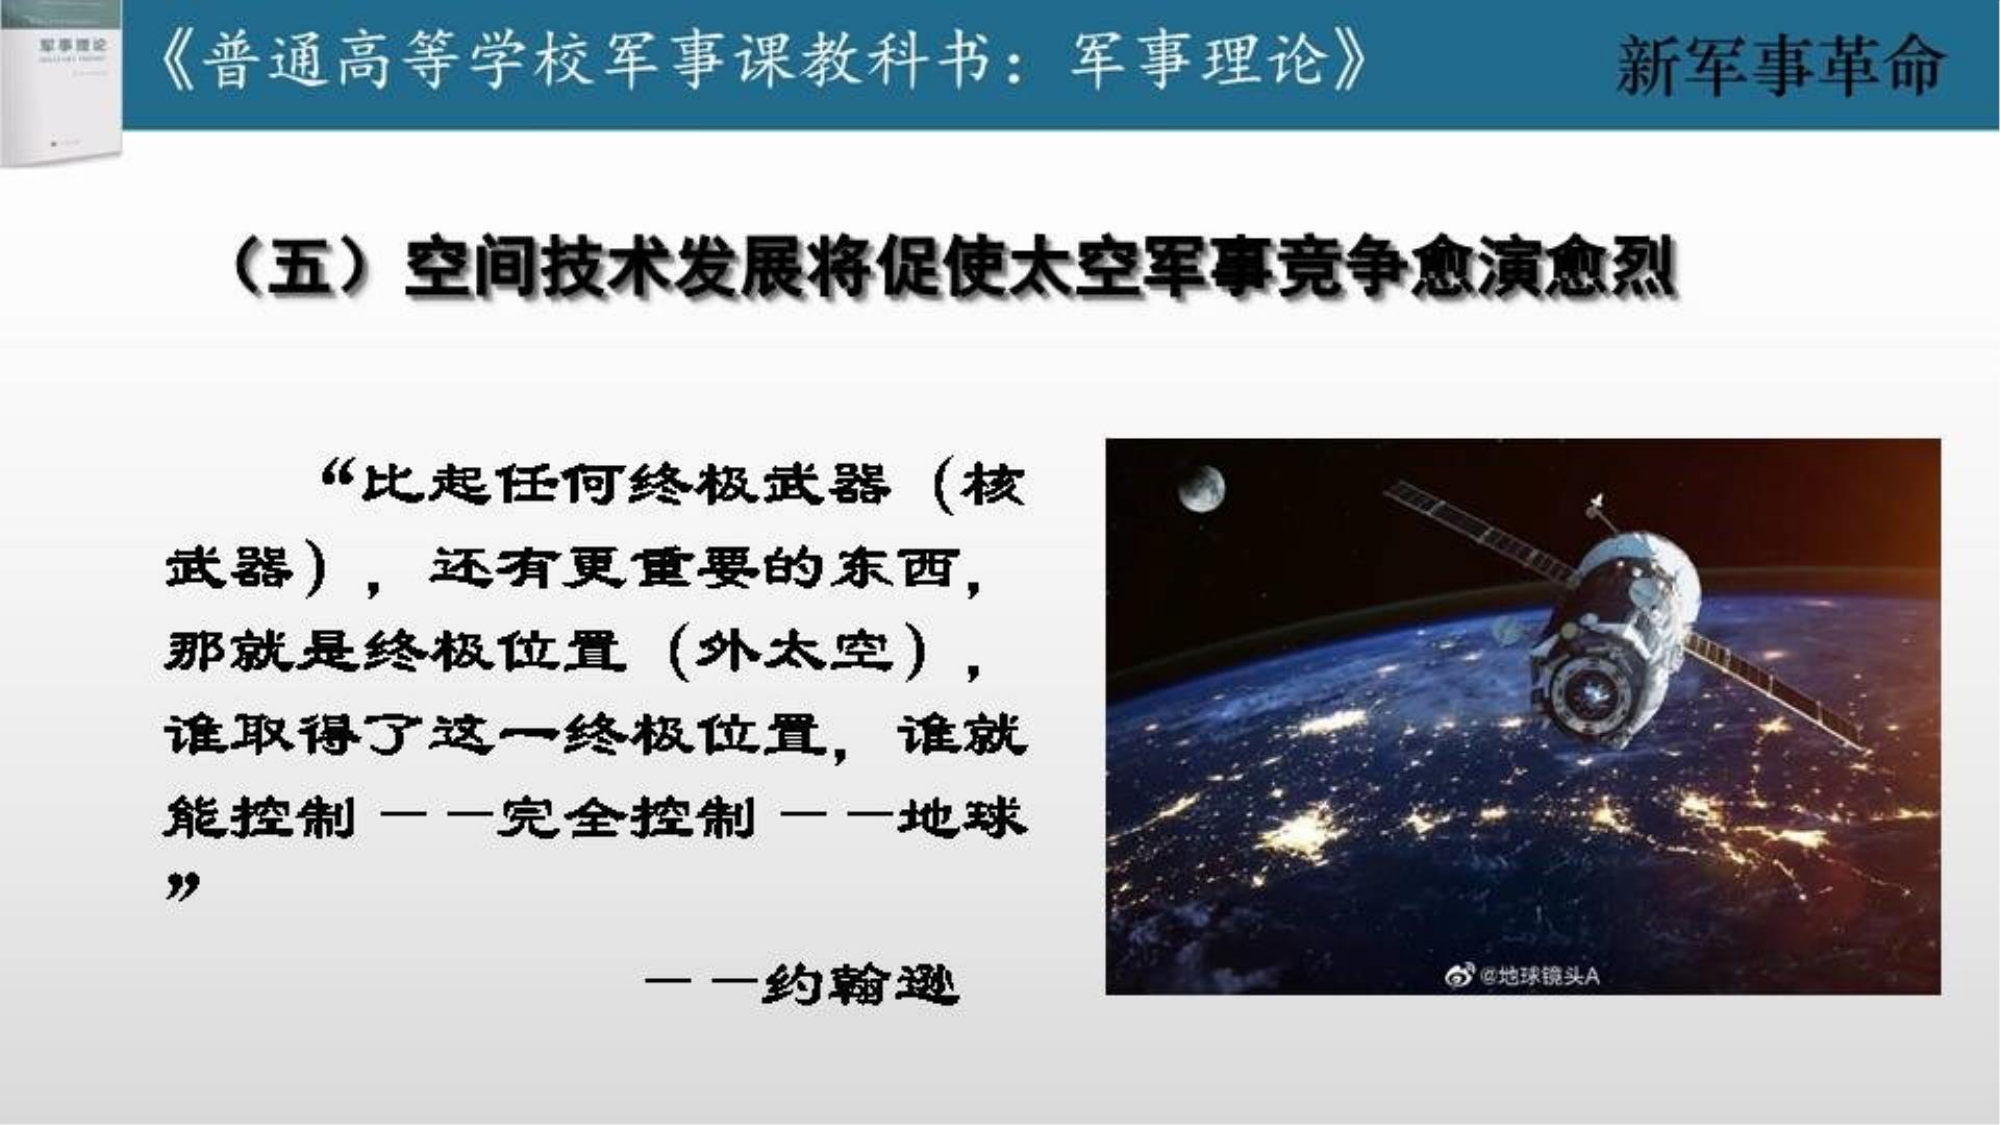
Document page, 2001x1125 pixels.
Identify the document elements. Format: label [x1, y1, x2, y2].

text_box [0, 0, 2000, 1125]
